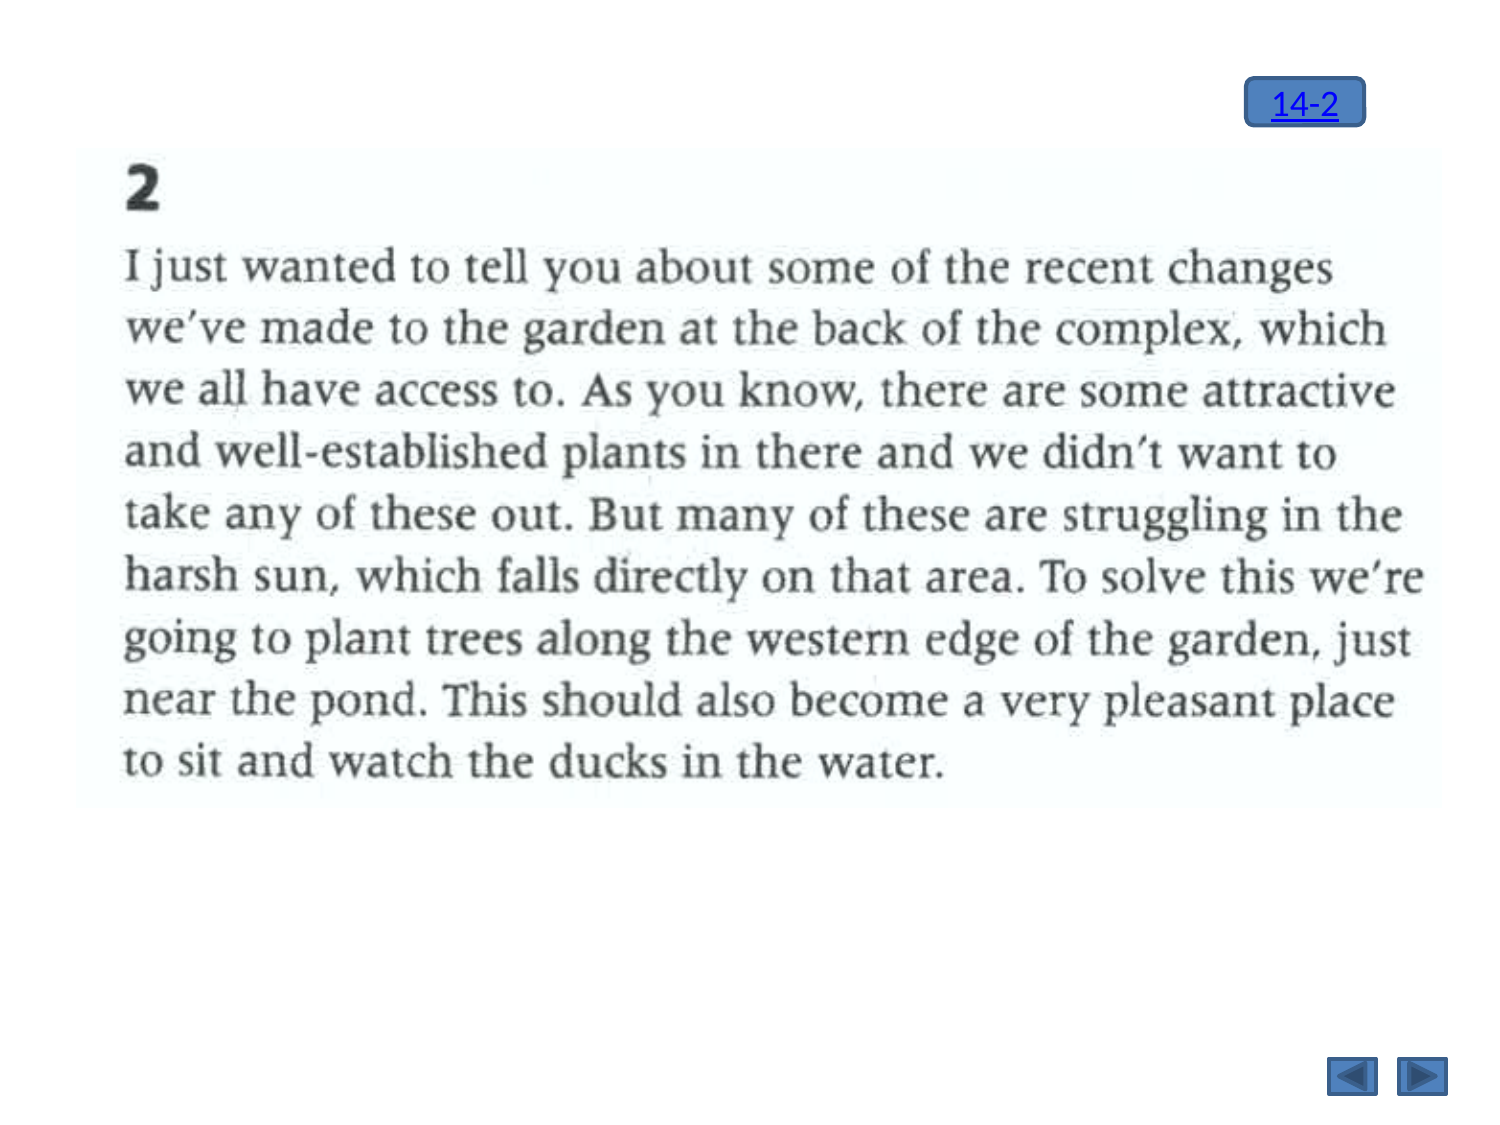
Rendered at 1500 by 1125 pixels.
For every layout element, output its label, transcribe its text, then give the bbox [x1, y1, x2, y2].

picture [76, 148, 1442, 808]
text_box 14-2 [1243, 76, 1367, 128]
text_box [1397, 1057, 1448, 1096]
text_box [1327, 1057, 1378, 1096]
